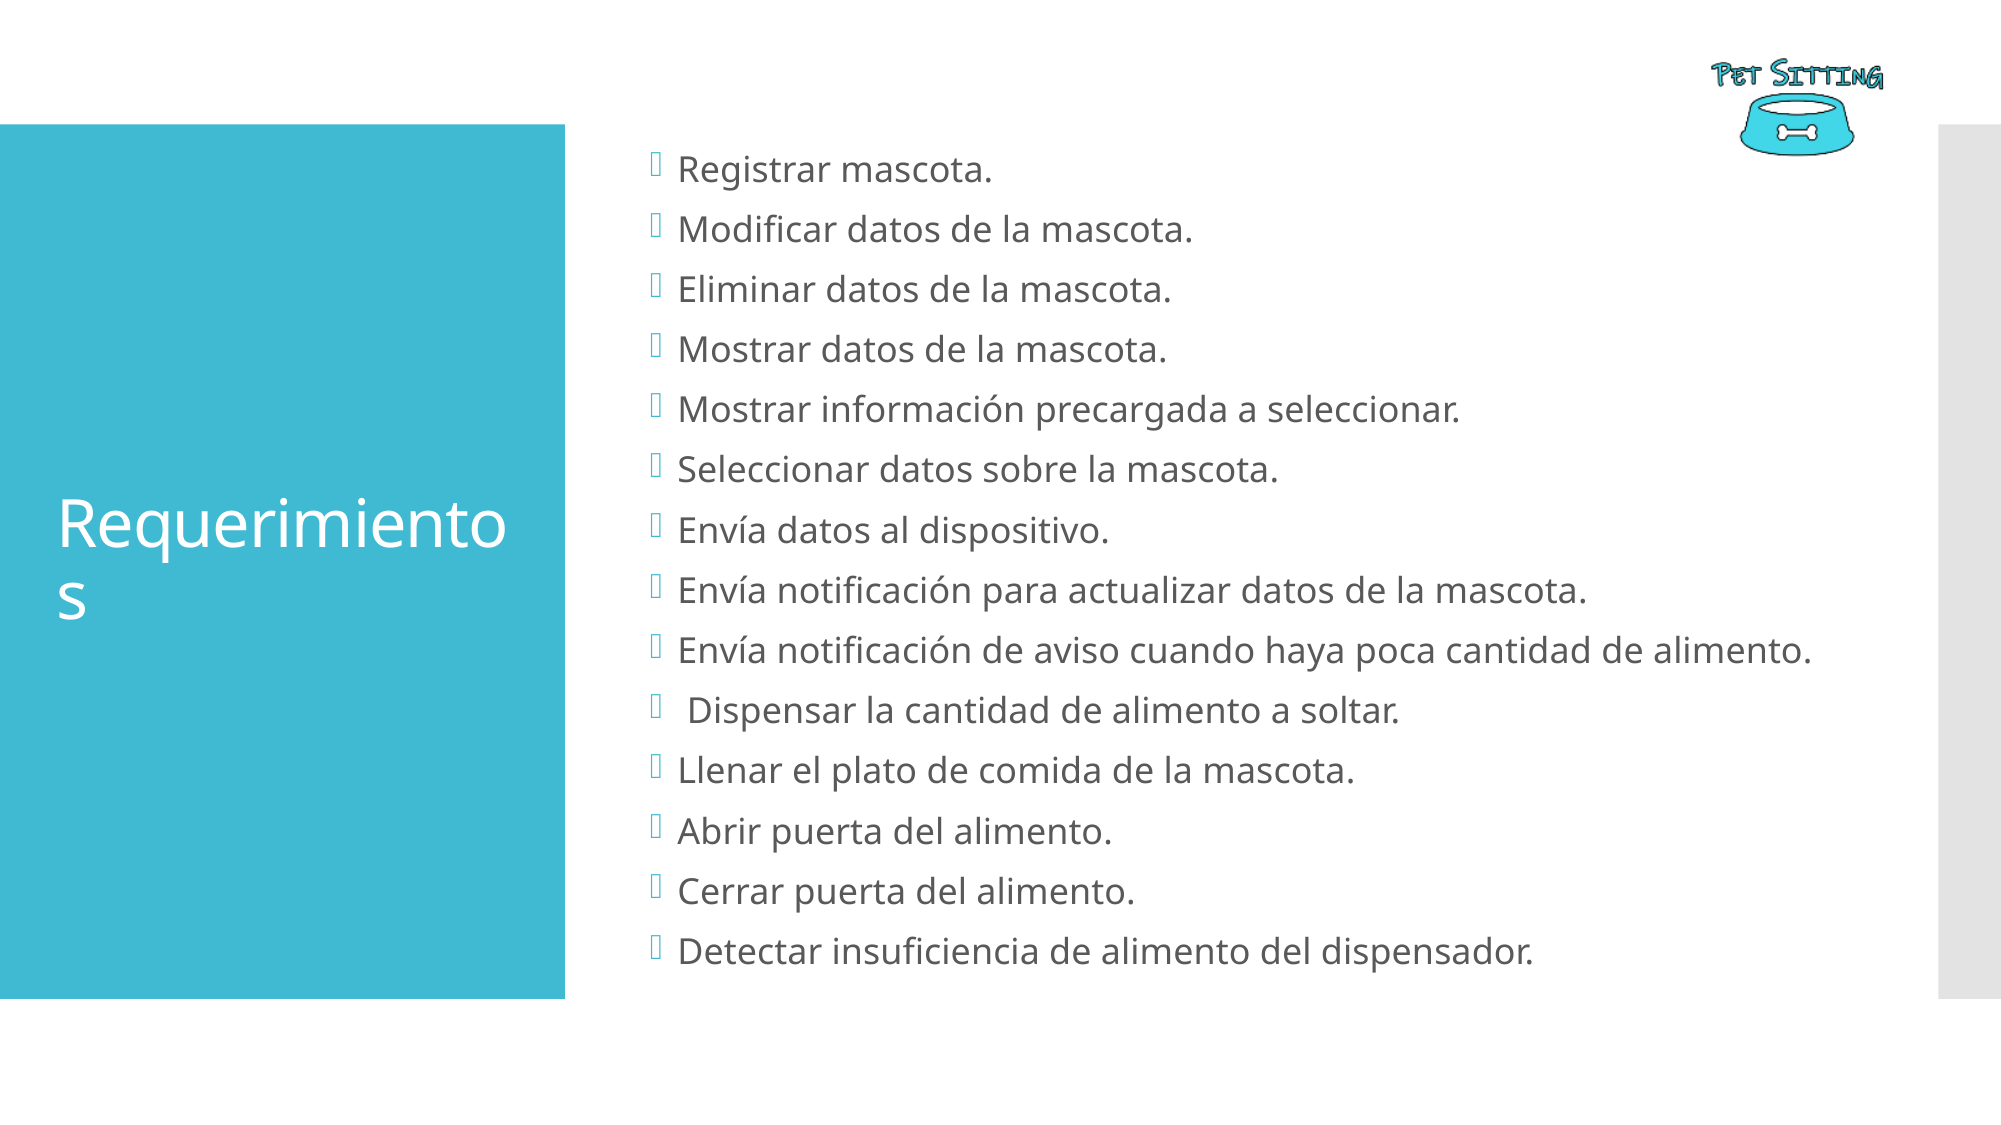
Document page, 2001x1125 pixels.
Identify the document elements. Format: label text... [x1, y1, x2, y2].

picture [1703, 46, 1893, 163]
list Registrar mascota. Modificar datos de la mascota. Eliminar datos de la mascota. Mostrar datos de la mascota. Mostrar información precargada a seleccionar. Seleccionar datos sobre la mascota. Envía datos al dispositivo. Envía notificación para actualizar datos de la mascota. Envía notificación de aviso cuando haya poca cantidad de alimento. Dispensar la cantidad de alimento a soltar. Llenar el plato de comida de la mascota. Abrir puerta del alimento. Cerrar puerta del alimento. Detectar insuficiencia de alimento del dispensador. [634, 141, 1835, 982]
title Requerimientos [41, 184, 525, 940]
